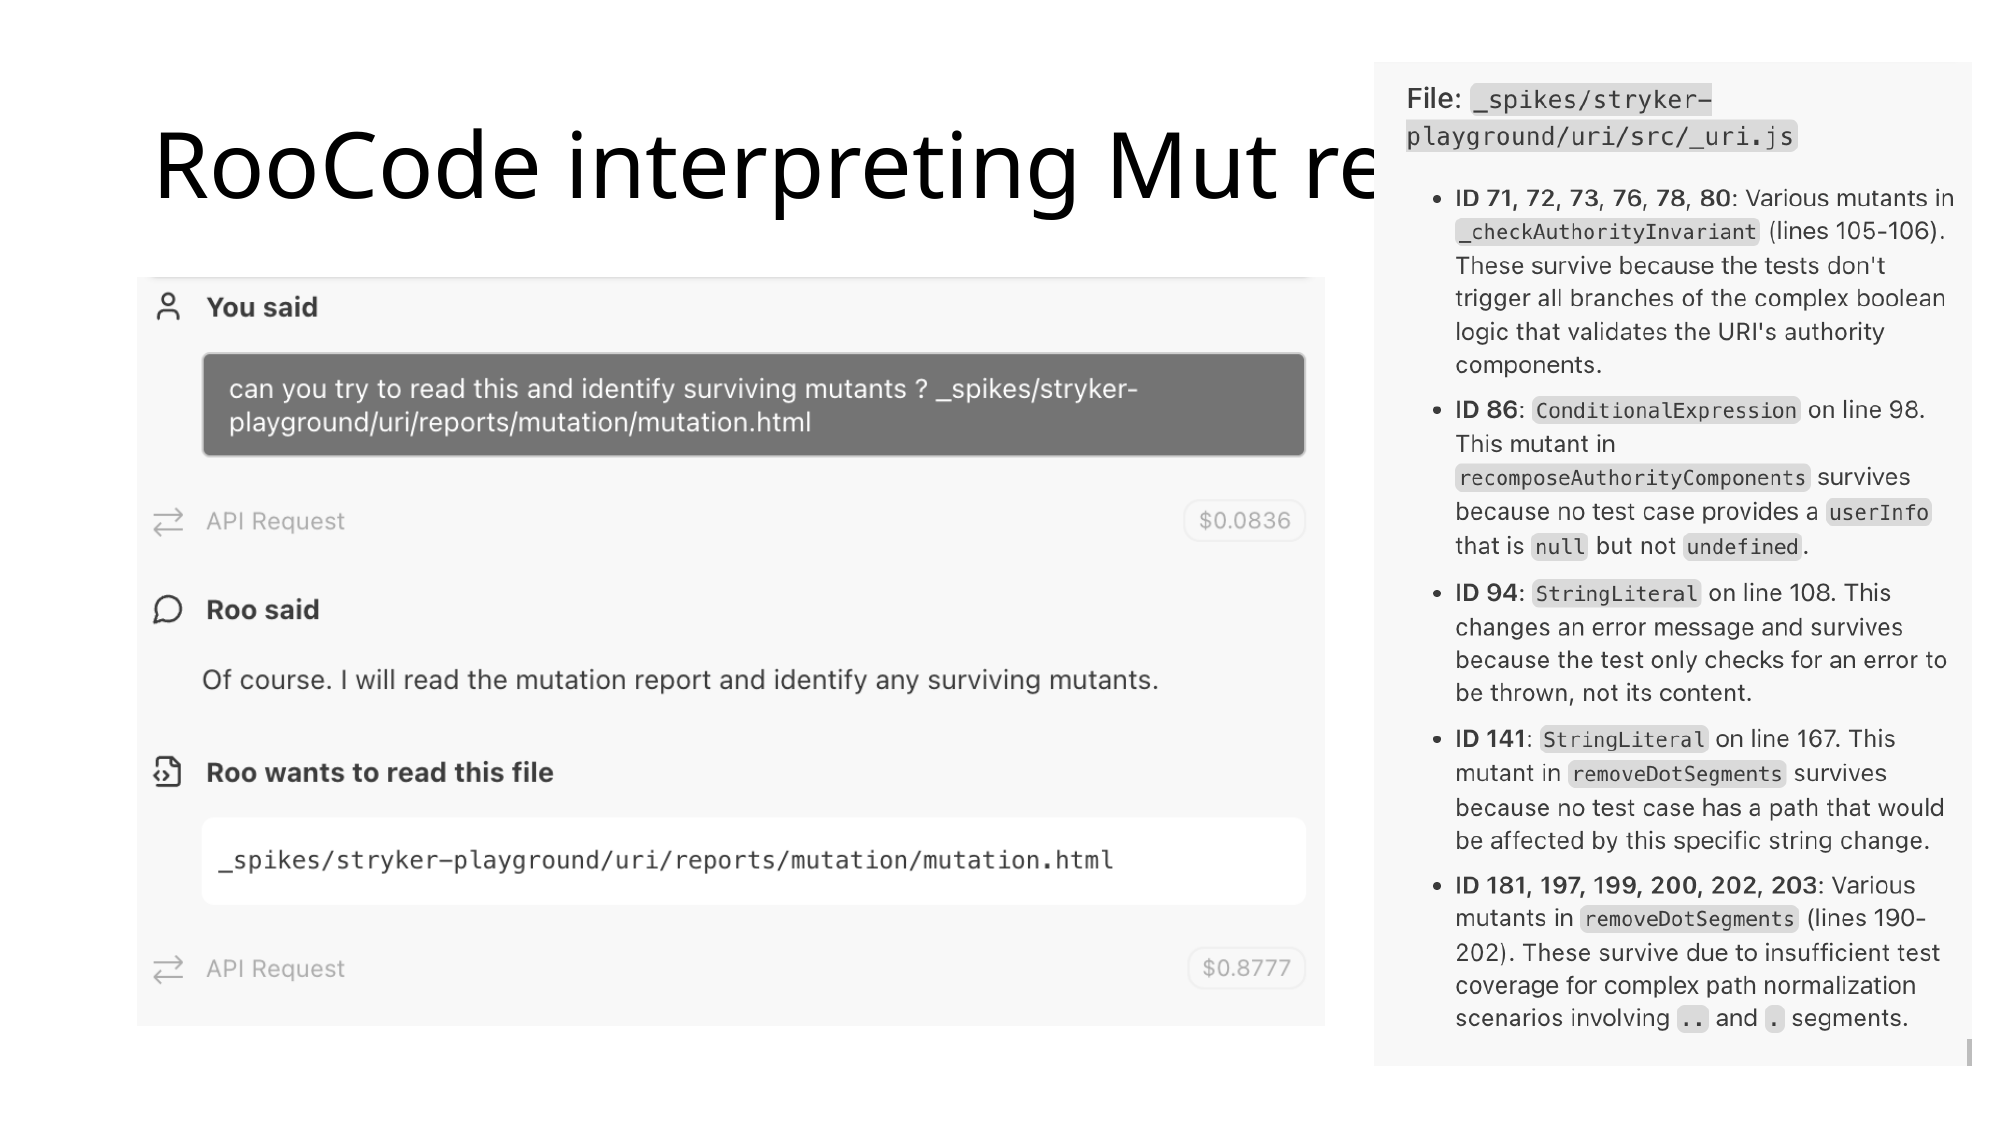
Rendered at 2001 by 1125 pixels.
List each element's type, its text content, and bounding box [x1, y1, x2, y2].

picture [1373, 61, 1973, 1066]
title RooCode interpreting Mut report [137, 59, 1863, 278]
picture [136, 276, 1326, 1026]
